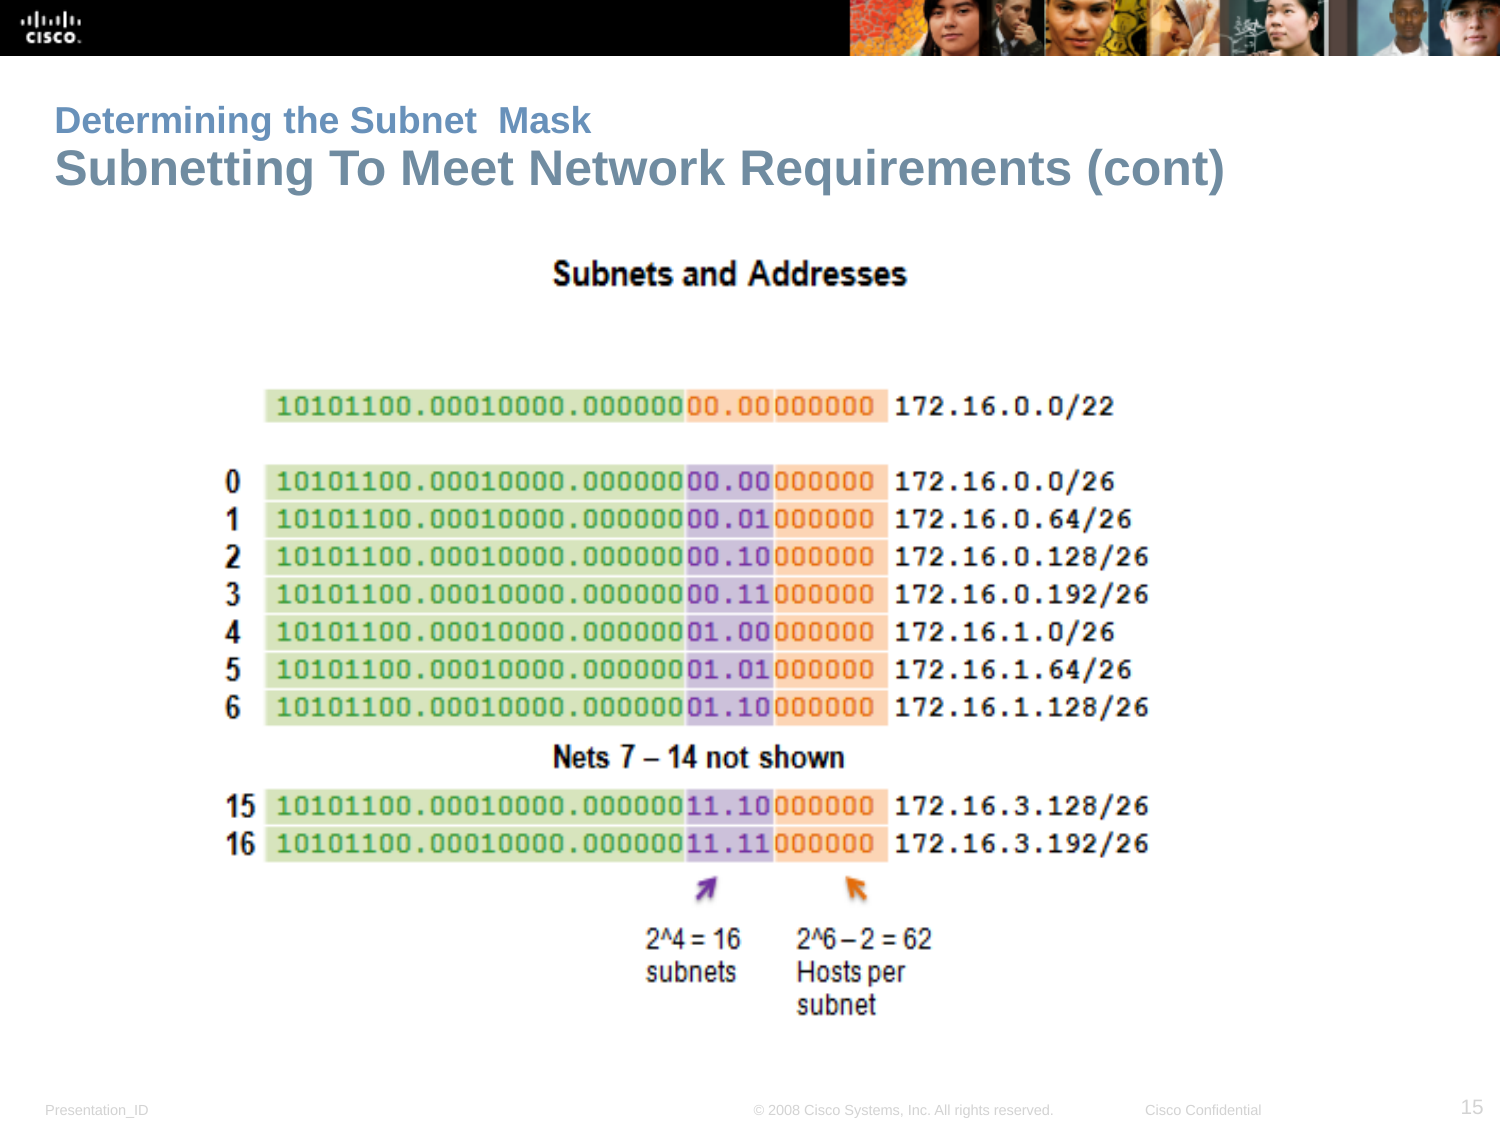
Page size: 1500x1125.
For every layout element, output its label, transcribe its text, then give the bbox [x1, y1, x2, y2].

picture [180, 239, 1263, 1067]
title Determining the Subnet Mask Subnetting To Meet Network Requirements (cont) [40, 64, 1378, 203]
picture [0, 0, 1500, 56]
